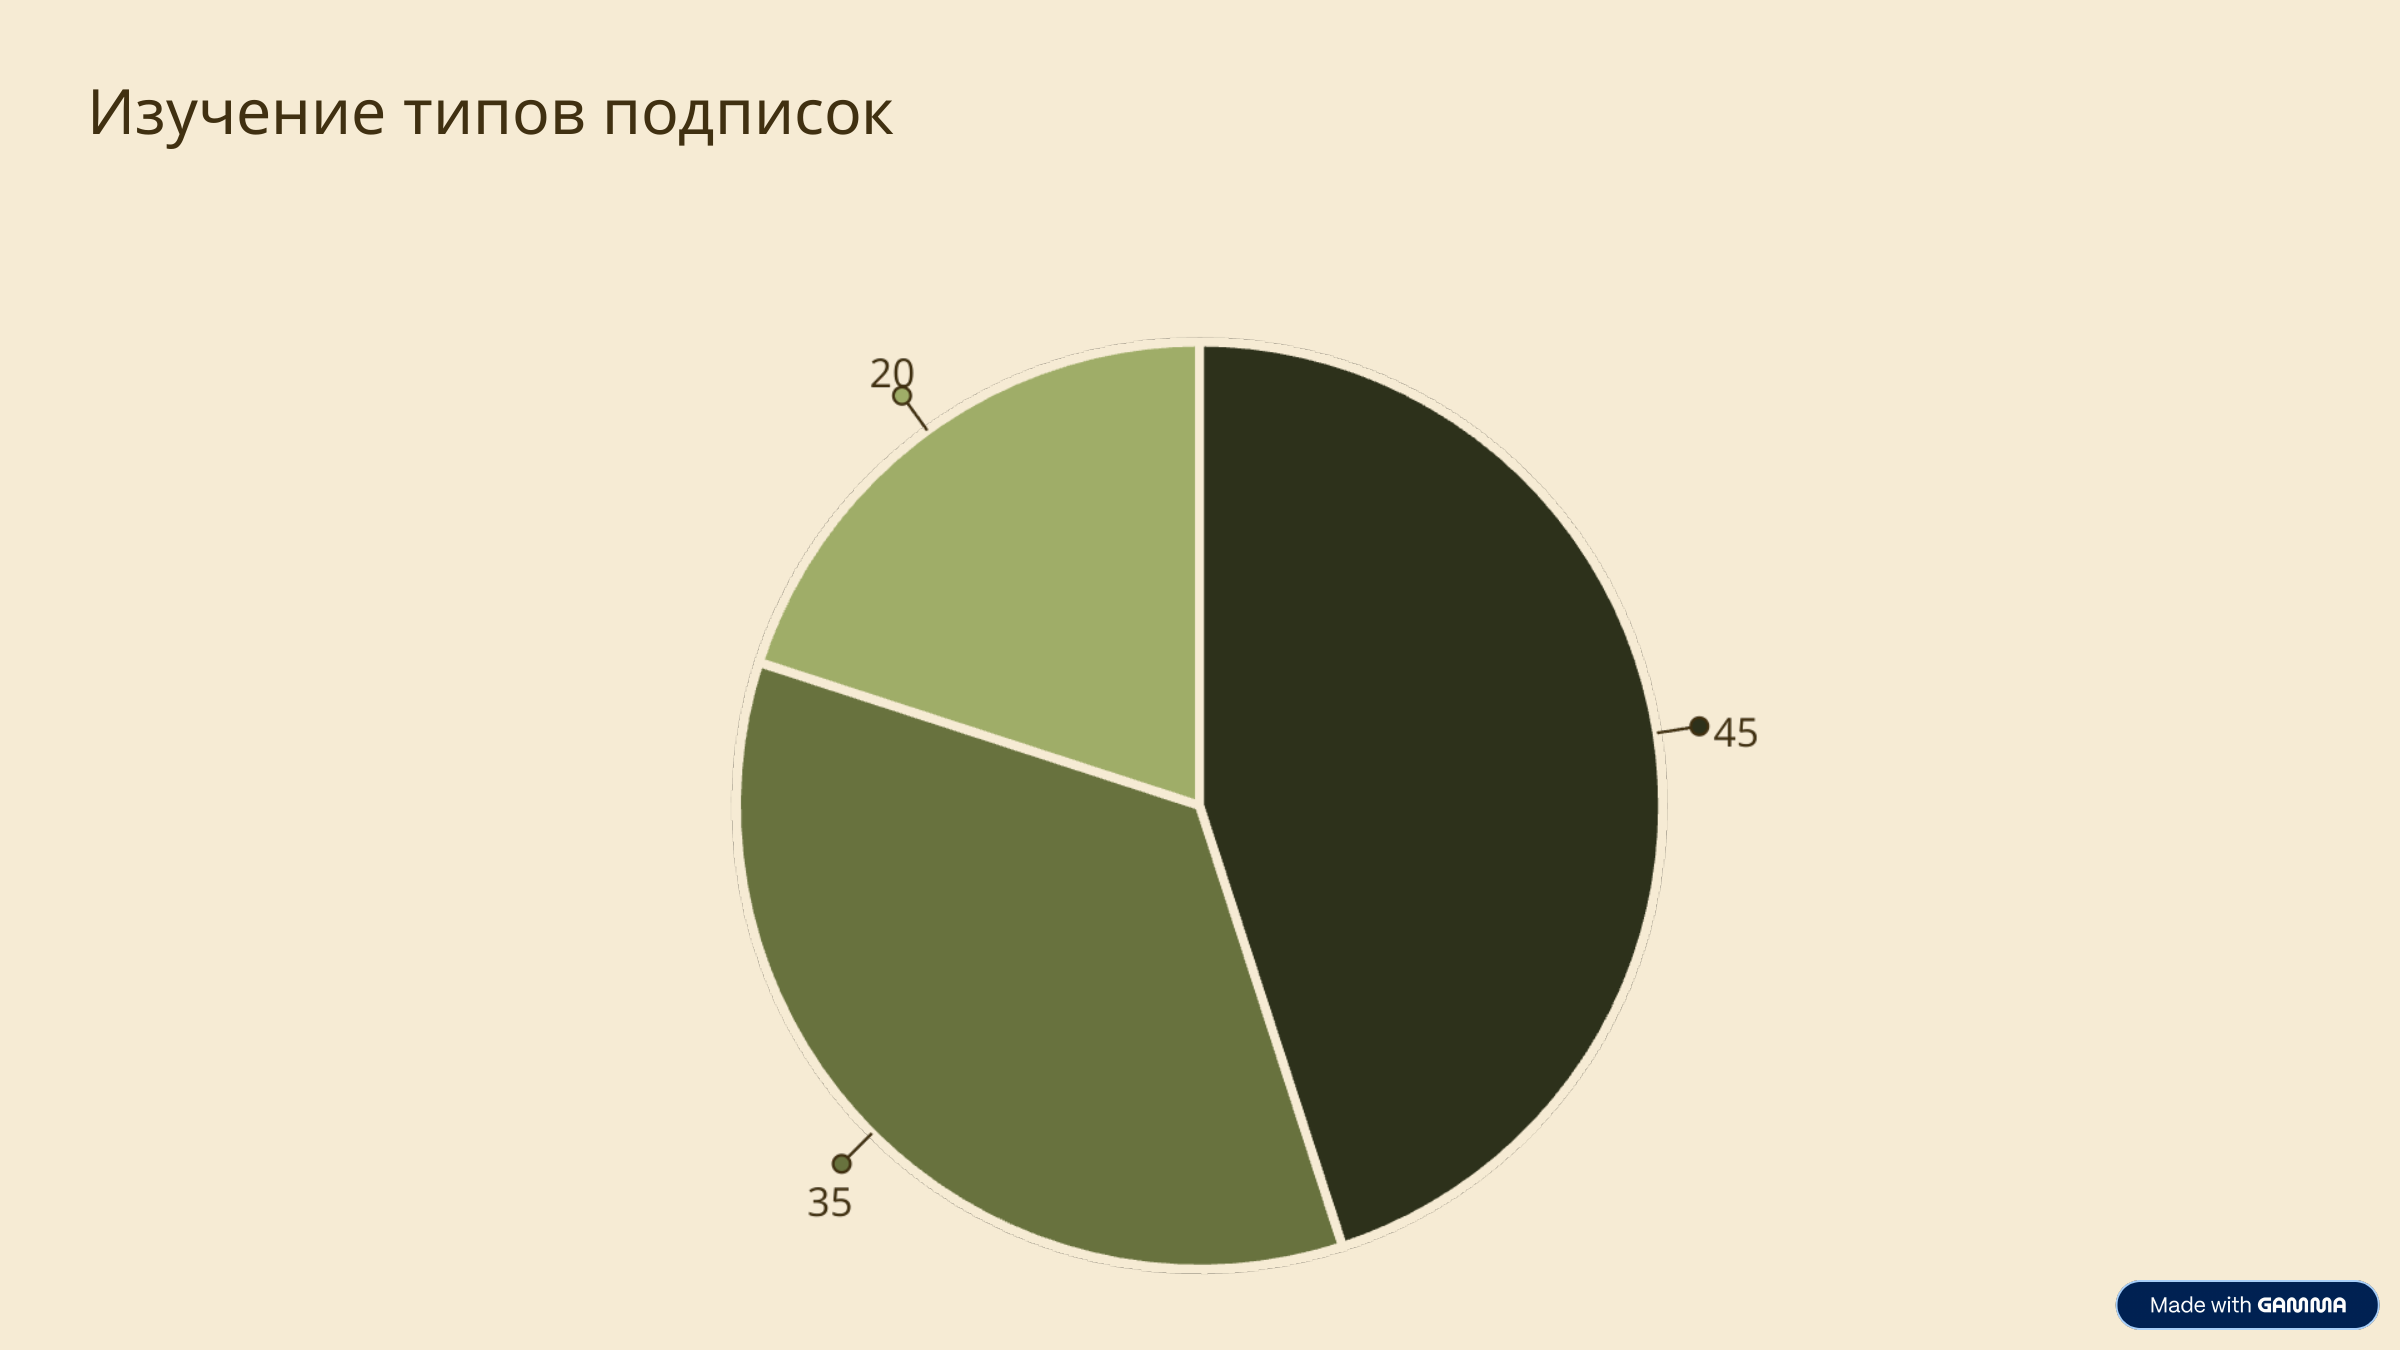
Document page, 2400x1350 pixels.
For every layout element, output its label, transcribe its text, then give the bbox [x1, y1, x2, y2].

picture [87, 197, 2389, 1350]
text_box Изучение типов подписок [87, 69, 891, 148]
